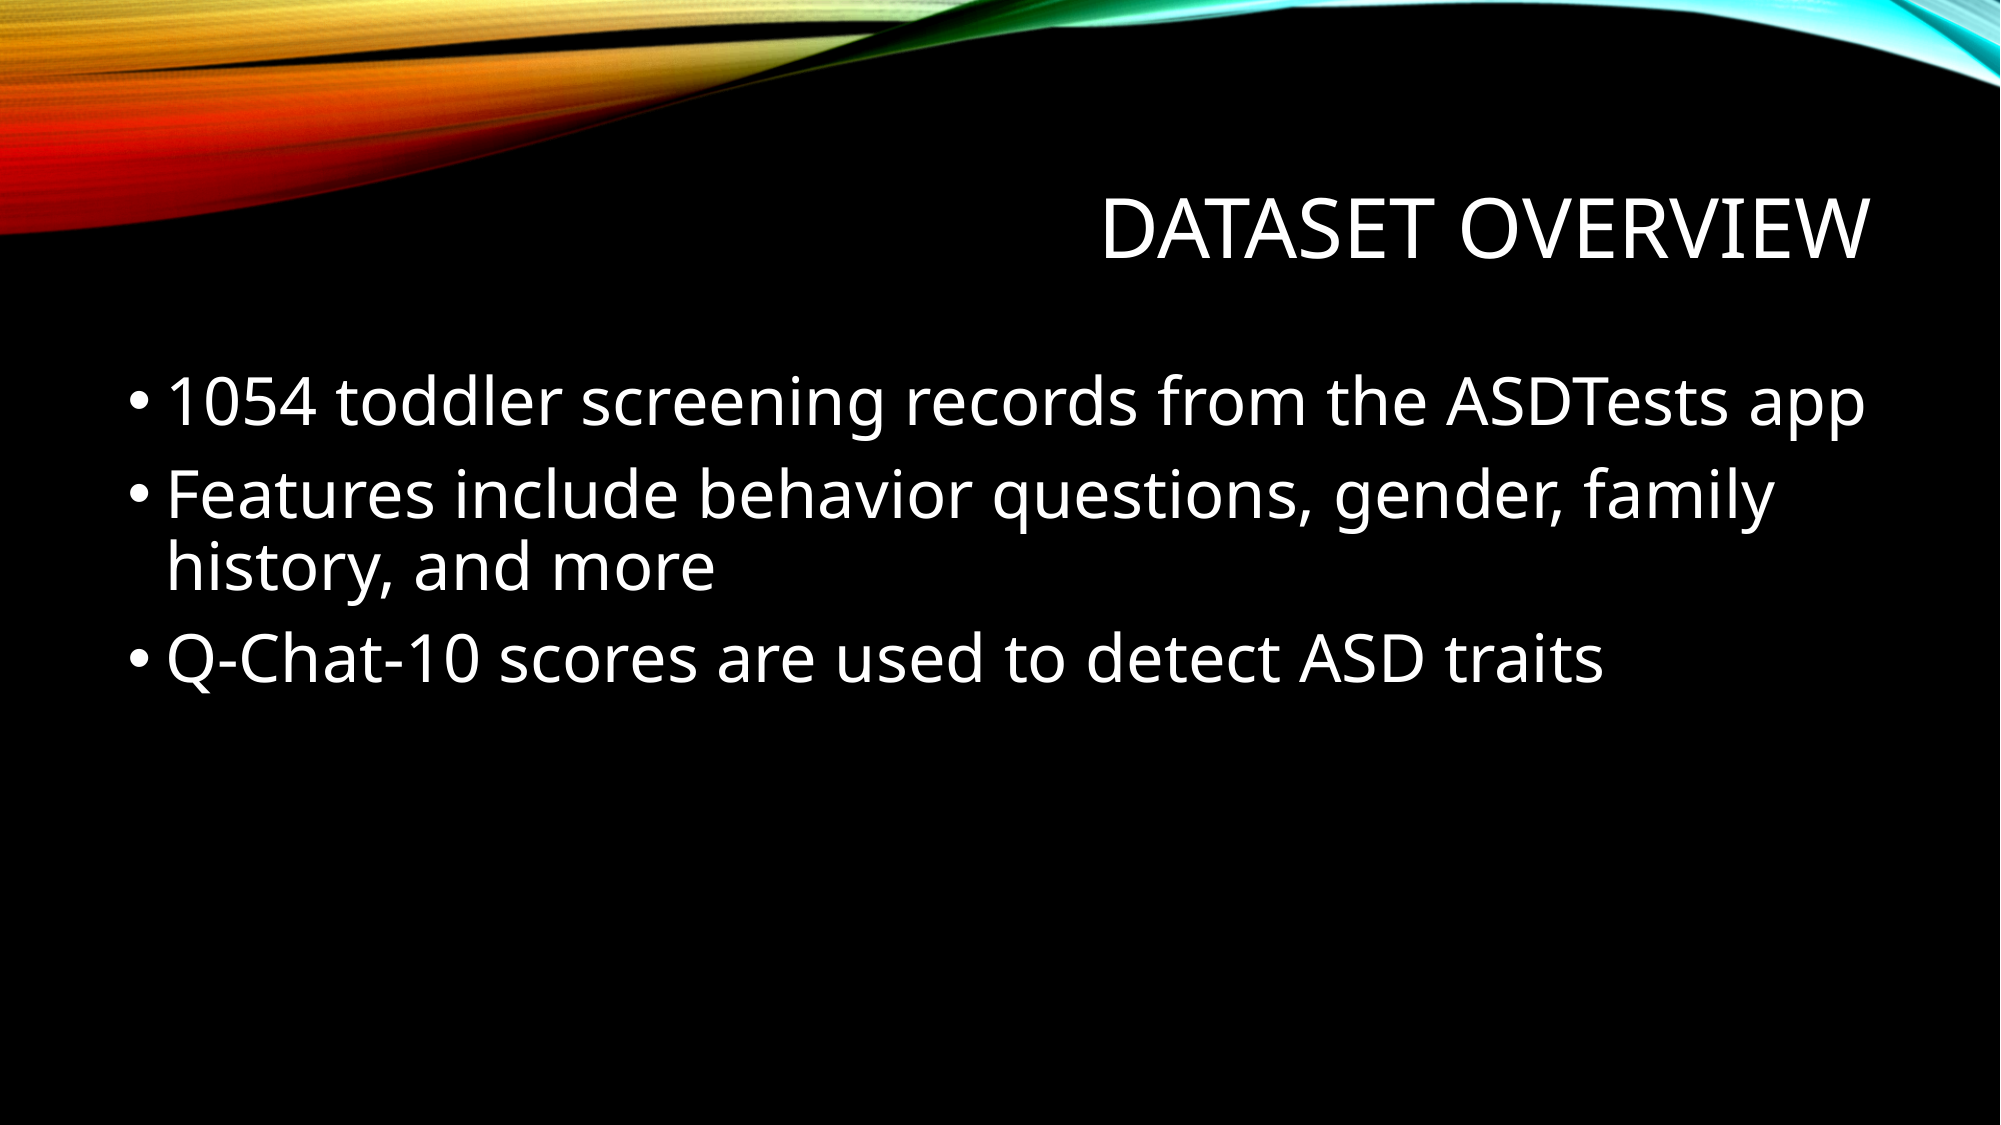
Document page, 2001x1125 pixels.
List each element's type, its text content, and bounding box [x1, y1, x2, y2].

picture [0, 0, 2000, 237]
list 1054 toddler screening records from the ASDTests app Features include behavior questions, gender, family history, and more Q-Chat-10 scores are used to detect ASD traits [112, 360, 1888, 1021]
title Dataset Overview [474, 125, 1888, 338]
